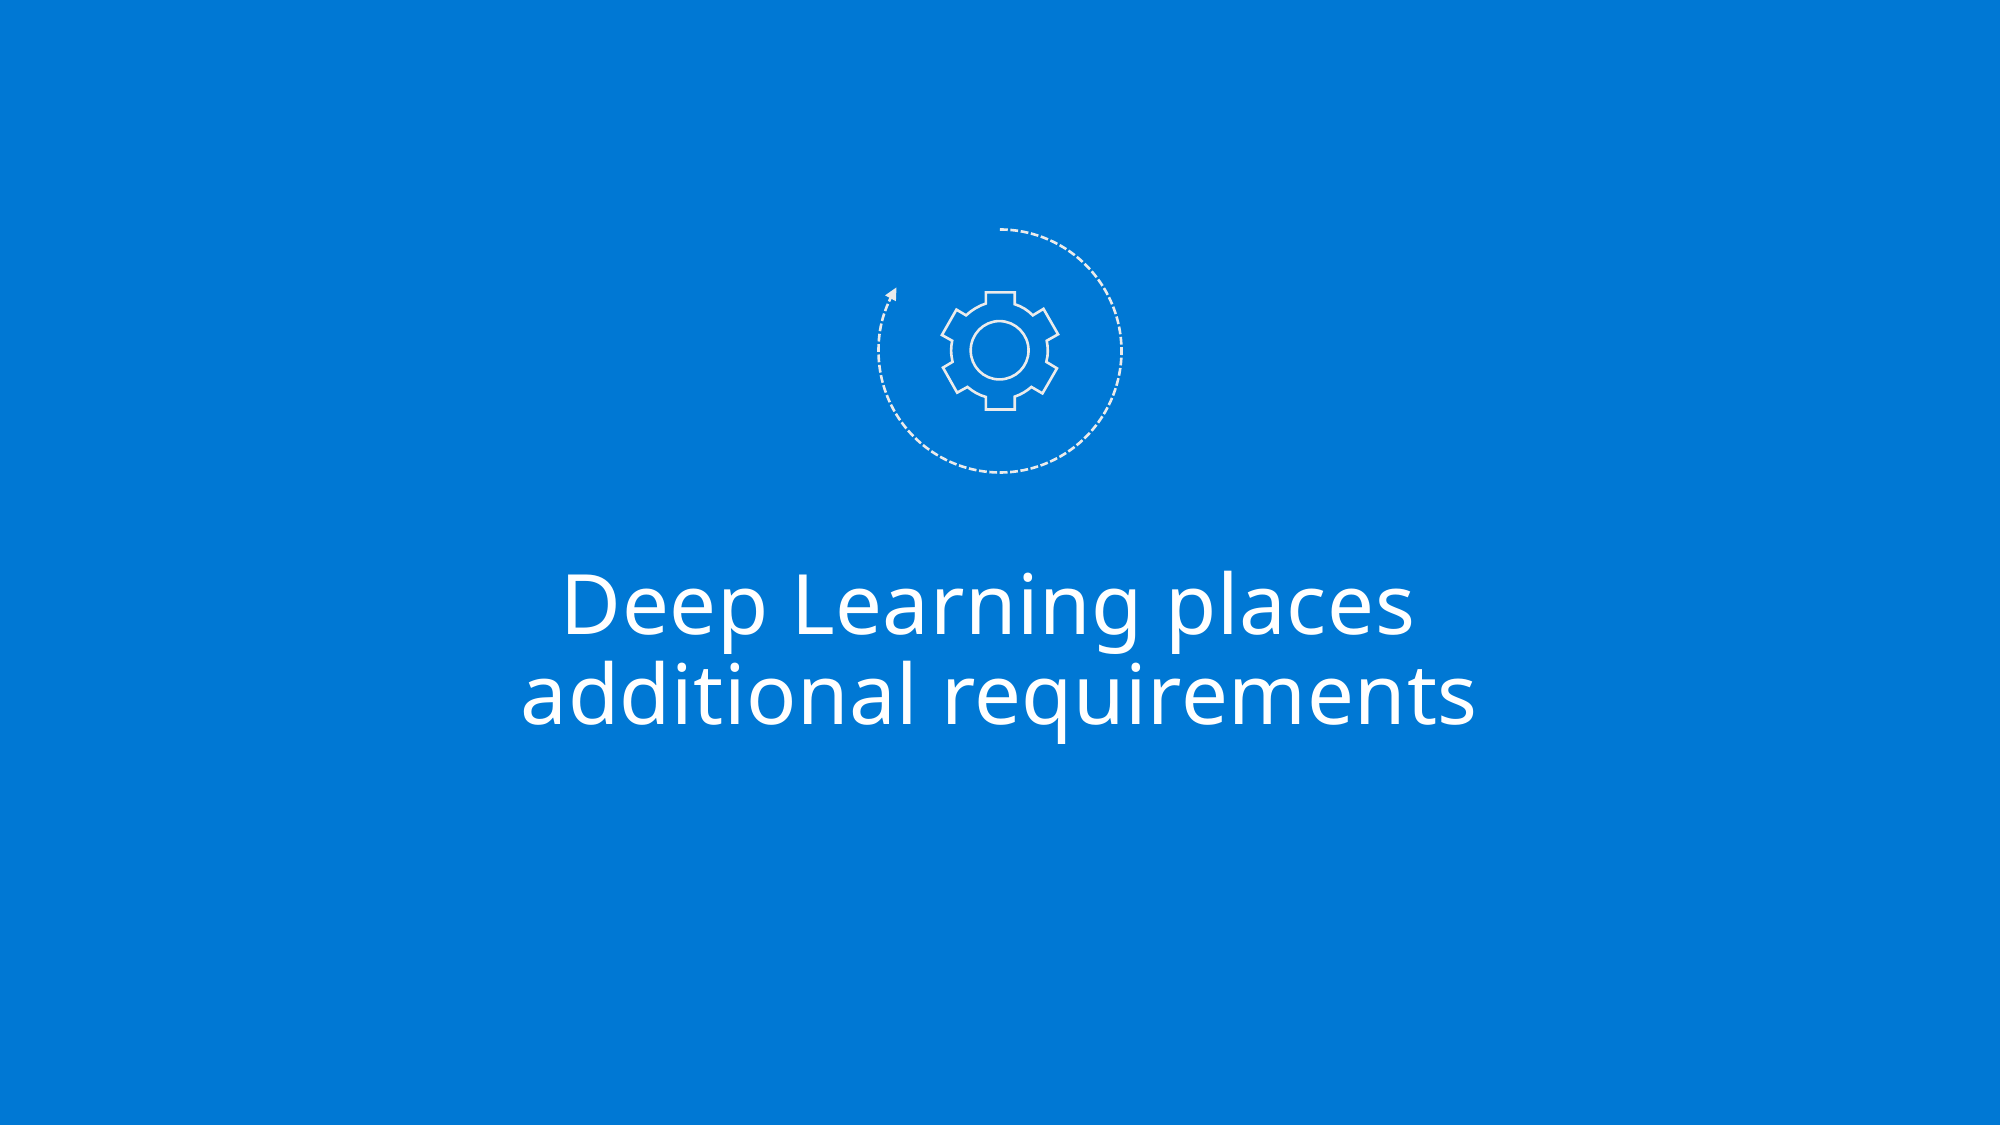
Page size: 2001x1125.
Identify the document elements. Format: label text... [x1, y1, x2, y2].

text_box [878, 229, 1122, 473]
title Deep Learning places additional requirements [249, 562, 1751, 896]
